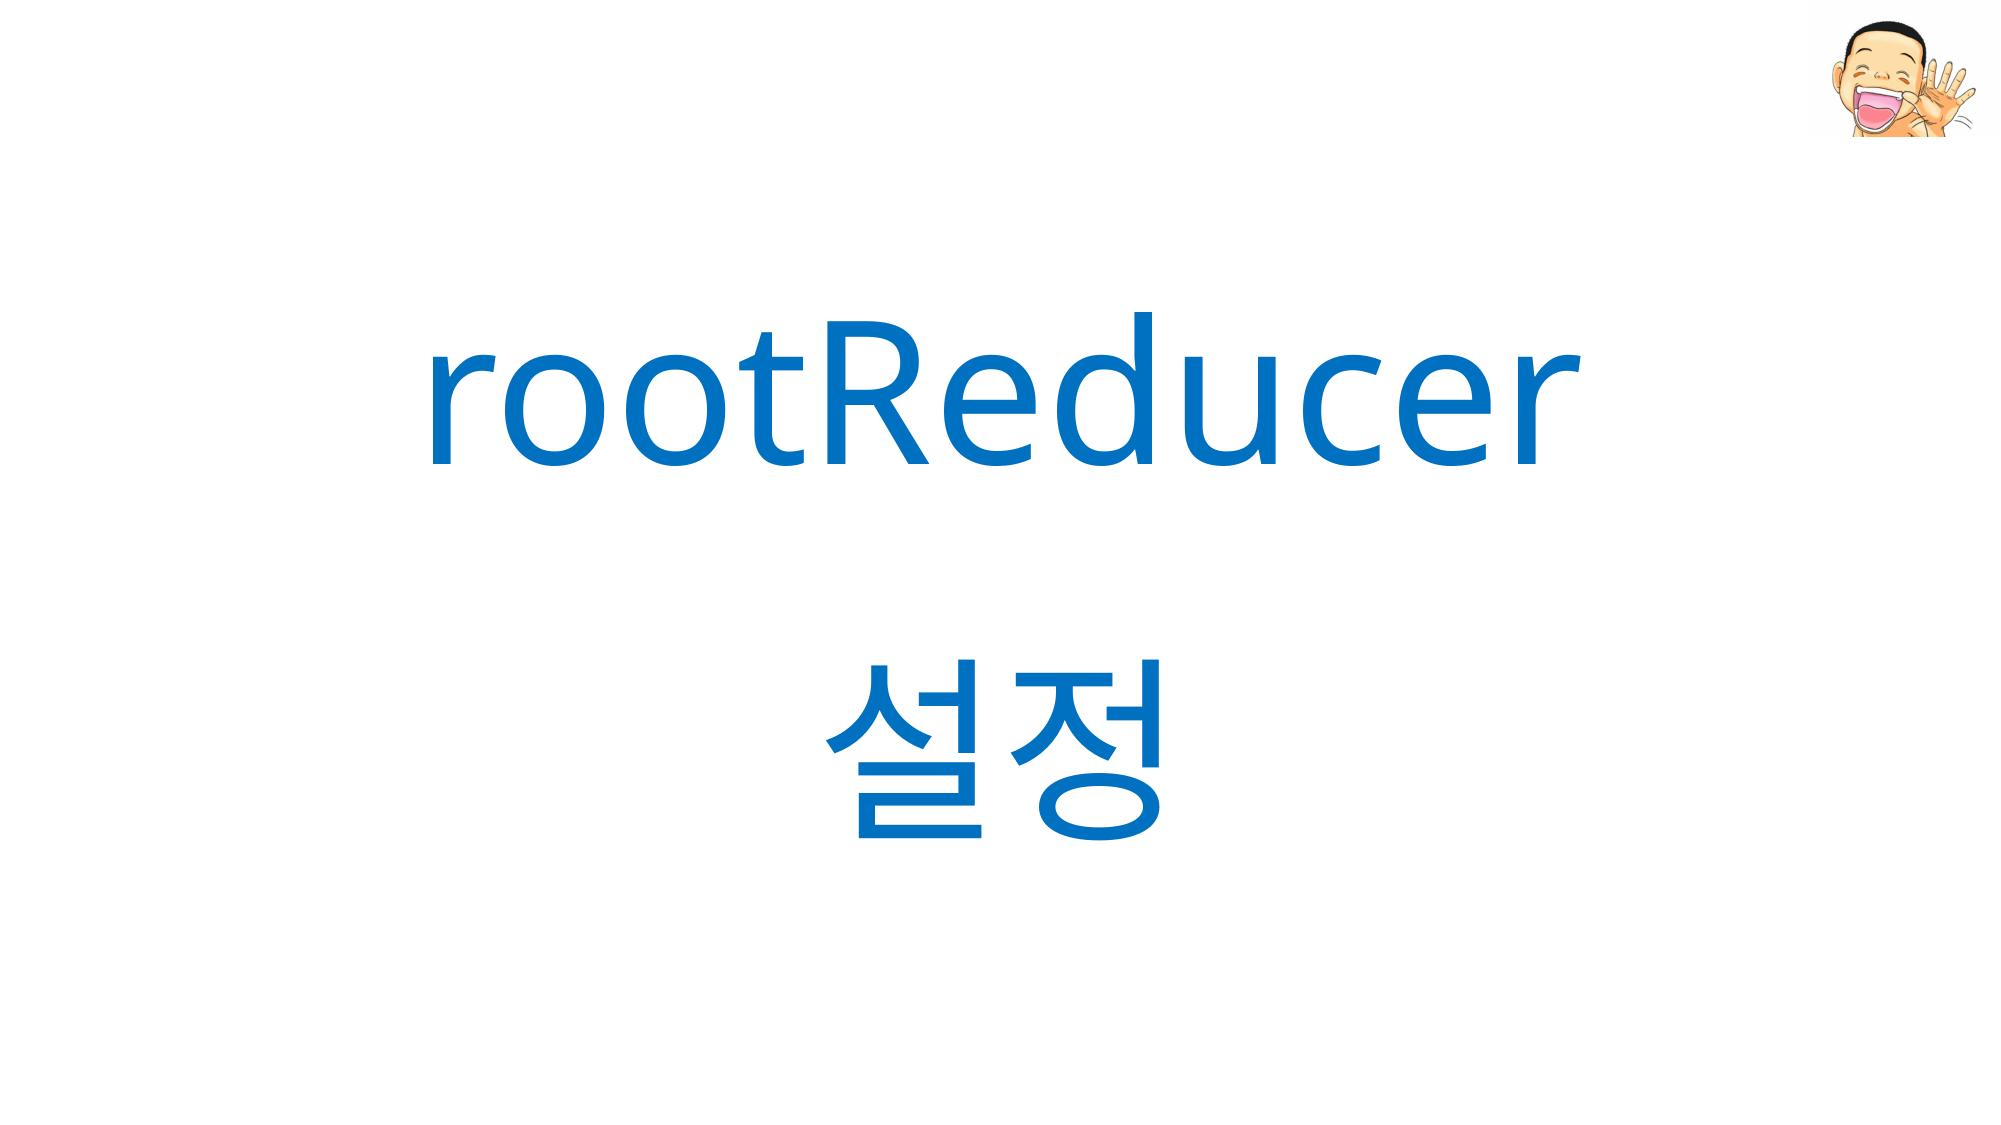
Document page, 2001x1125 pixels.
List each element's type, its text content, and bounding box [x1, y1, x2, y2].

picture [1808, 0, 2000, 137]
text_box rootReducer 설정 [0, 137, 2000, 873]
